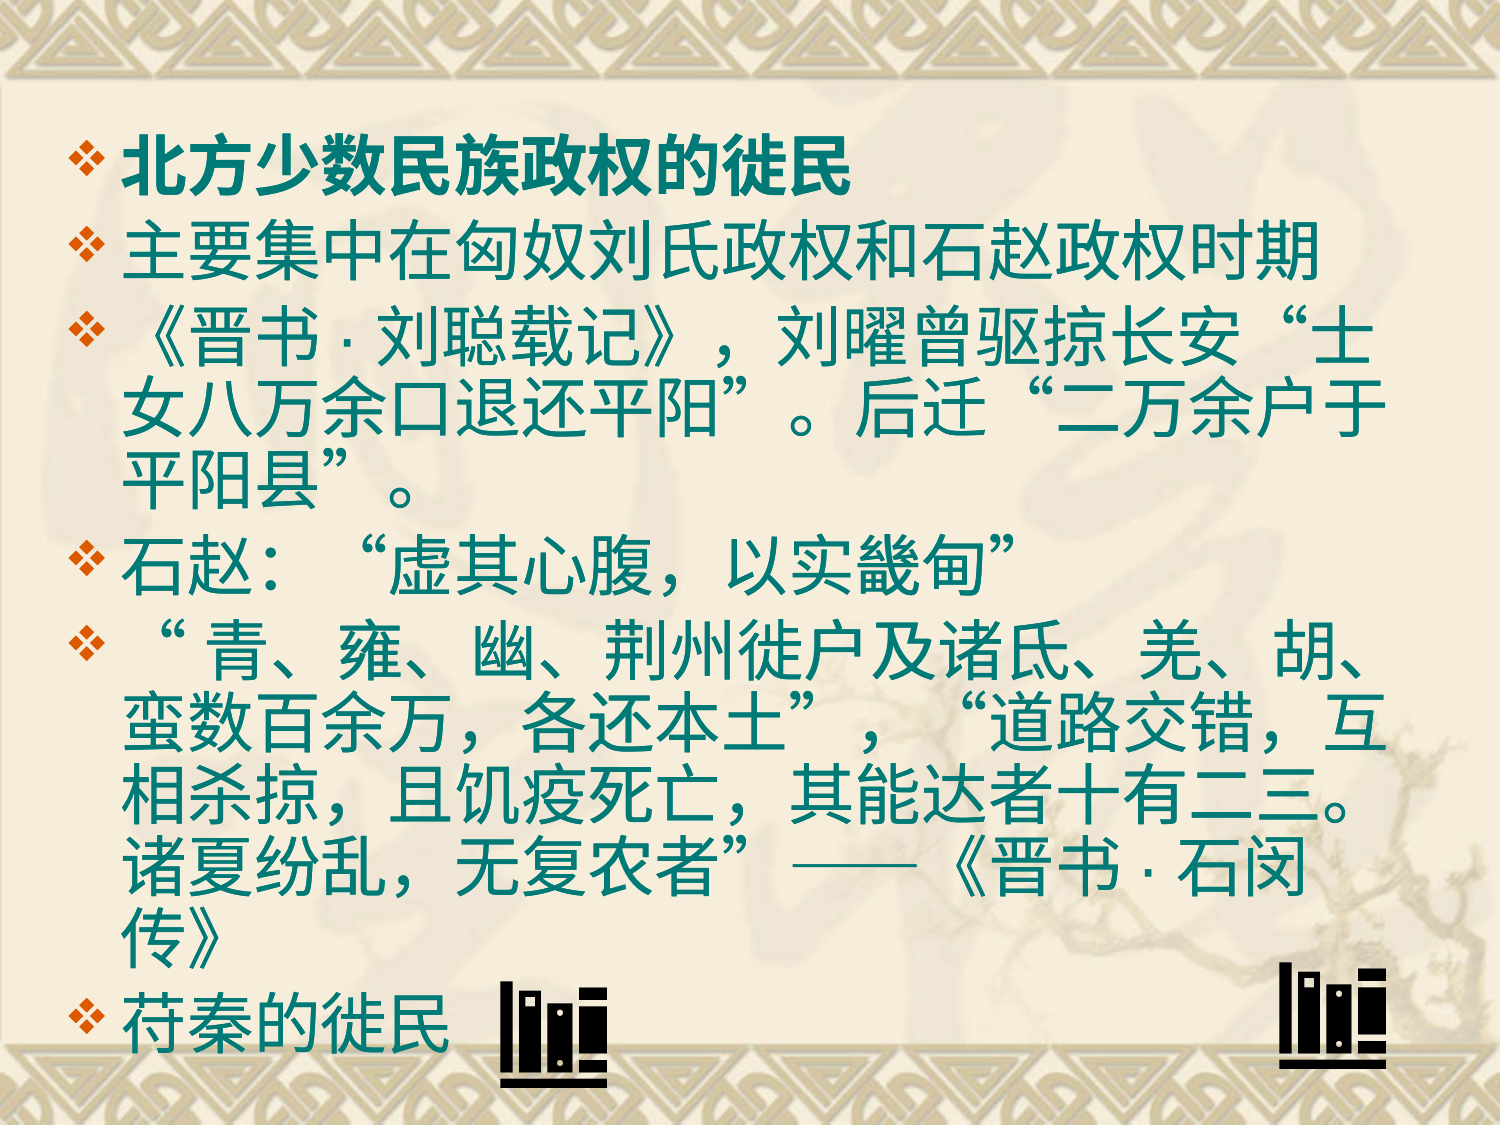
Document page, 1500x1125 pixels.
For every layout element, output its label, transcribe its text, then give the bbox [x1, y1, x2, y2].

picture [0, 0, 1500, 1125]
text_box 北方少数民族政权的徙民 主要集中在匈奴刘氏政权和石赵政权时期 《晋书·刘聪载记》，刘曜曾驱掠长安“士女八万余口退还平阳”。后迁“二万余户于平阳县”。 石赵：“虚其心腹，以实畿甸” “青、雍、幽、荆州徙户及诸氐、羌、胡、蛮数百余万，各还本土”，“道路交错，互相杀掠，且饥疫死亡，其能达者十有二三。诸夏纷乱，无复农者”——《晋书·石闵传》 苻秦的徙民 [49, 125, 1451, 1035]
